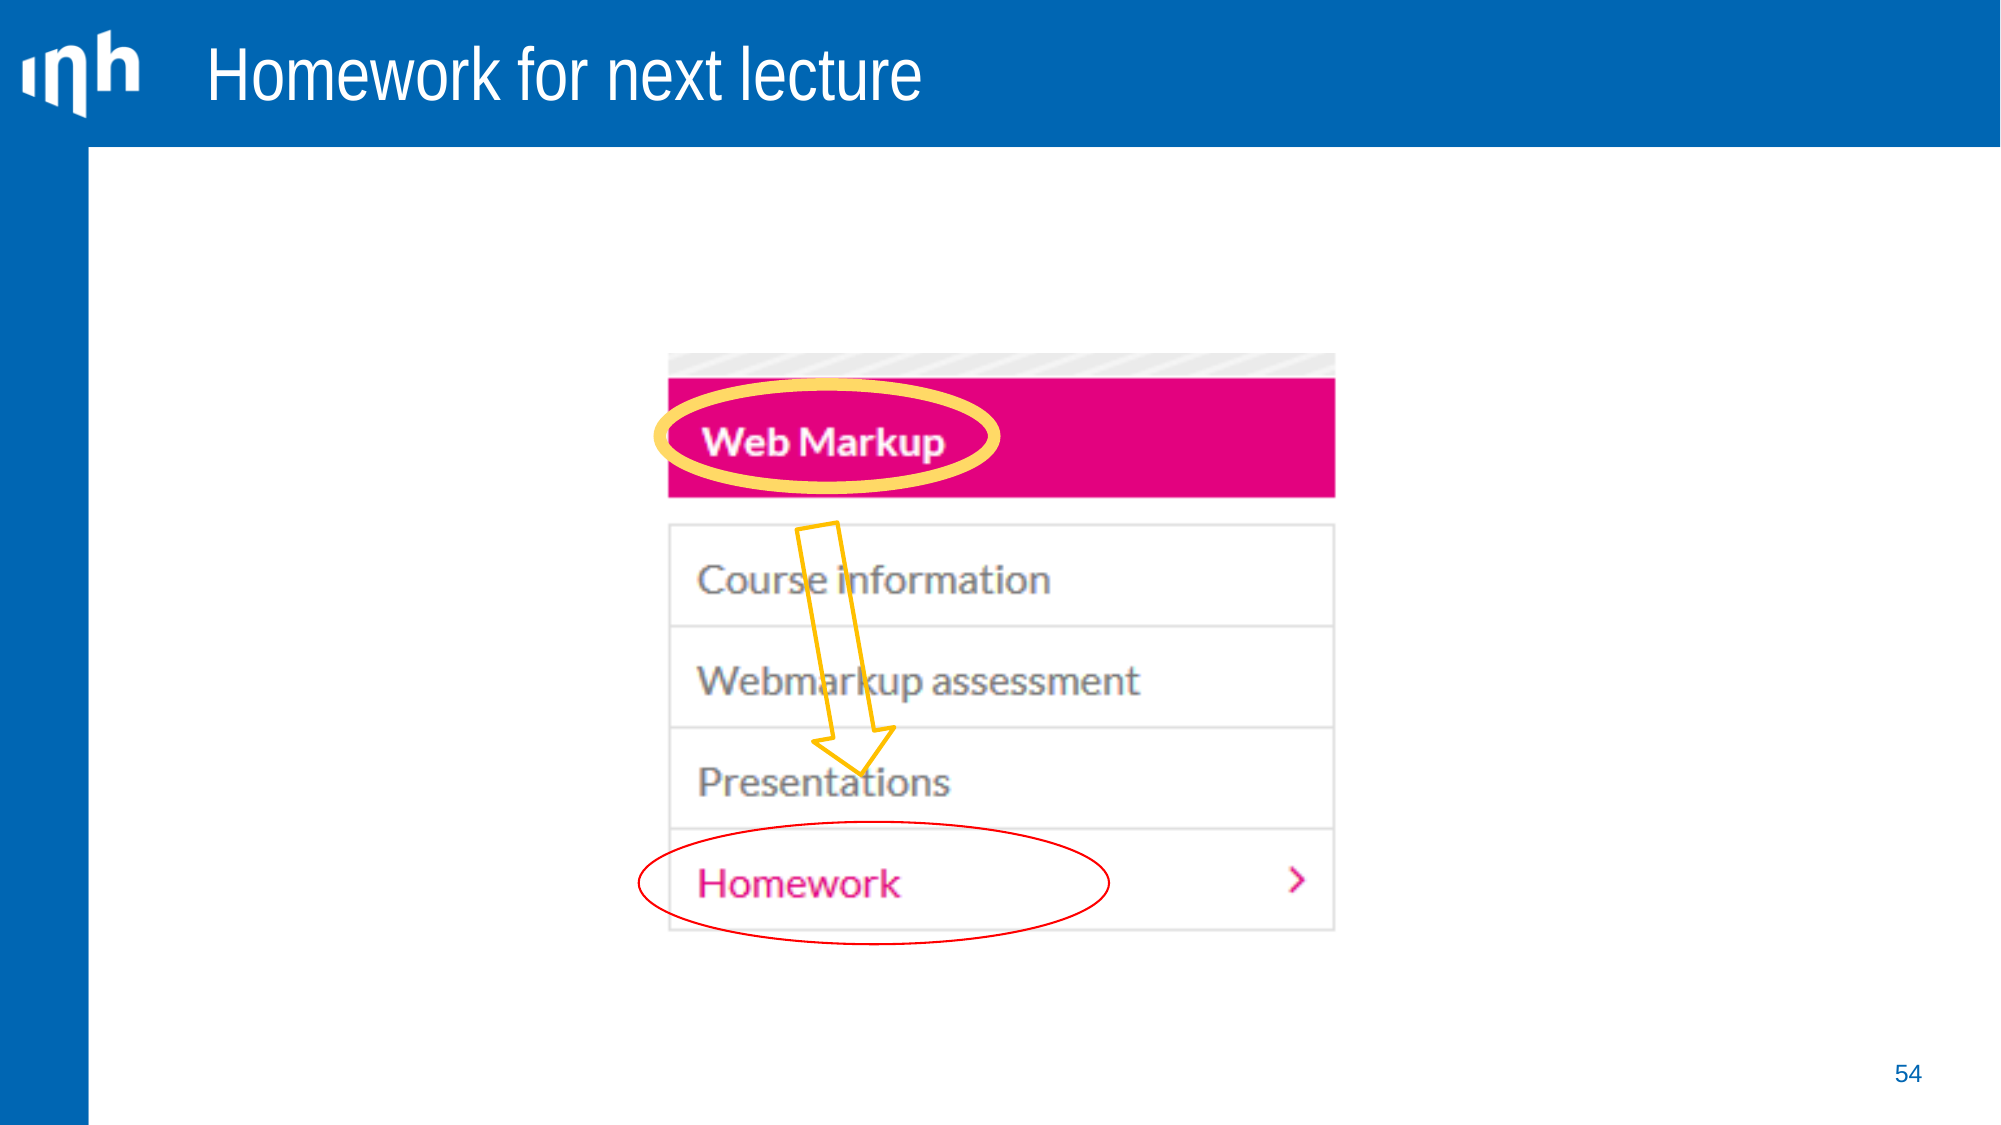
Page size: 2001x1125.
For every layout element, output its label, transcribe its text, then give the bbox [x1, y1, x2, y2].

picture [0, 0, 2001, 1125]
text_box Homework for next lecture [191, 18, 1691, 125]
text_box 54 [1782, 1042, 1938, 1103]
